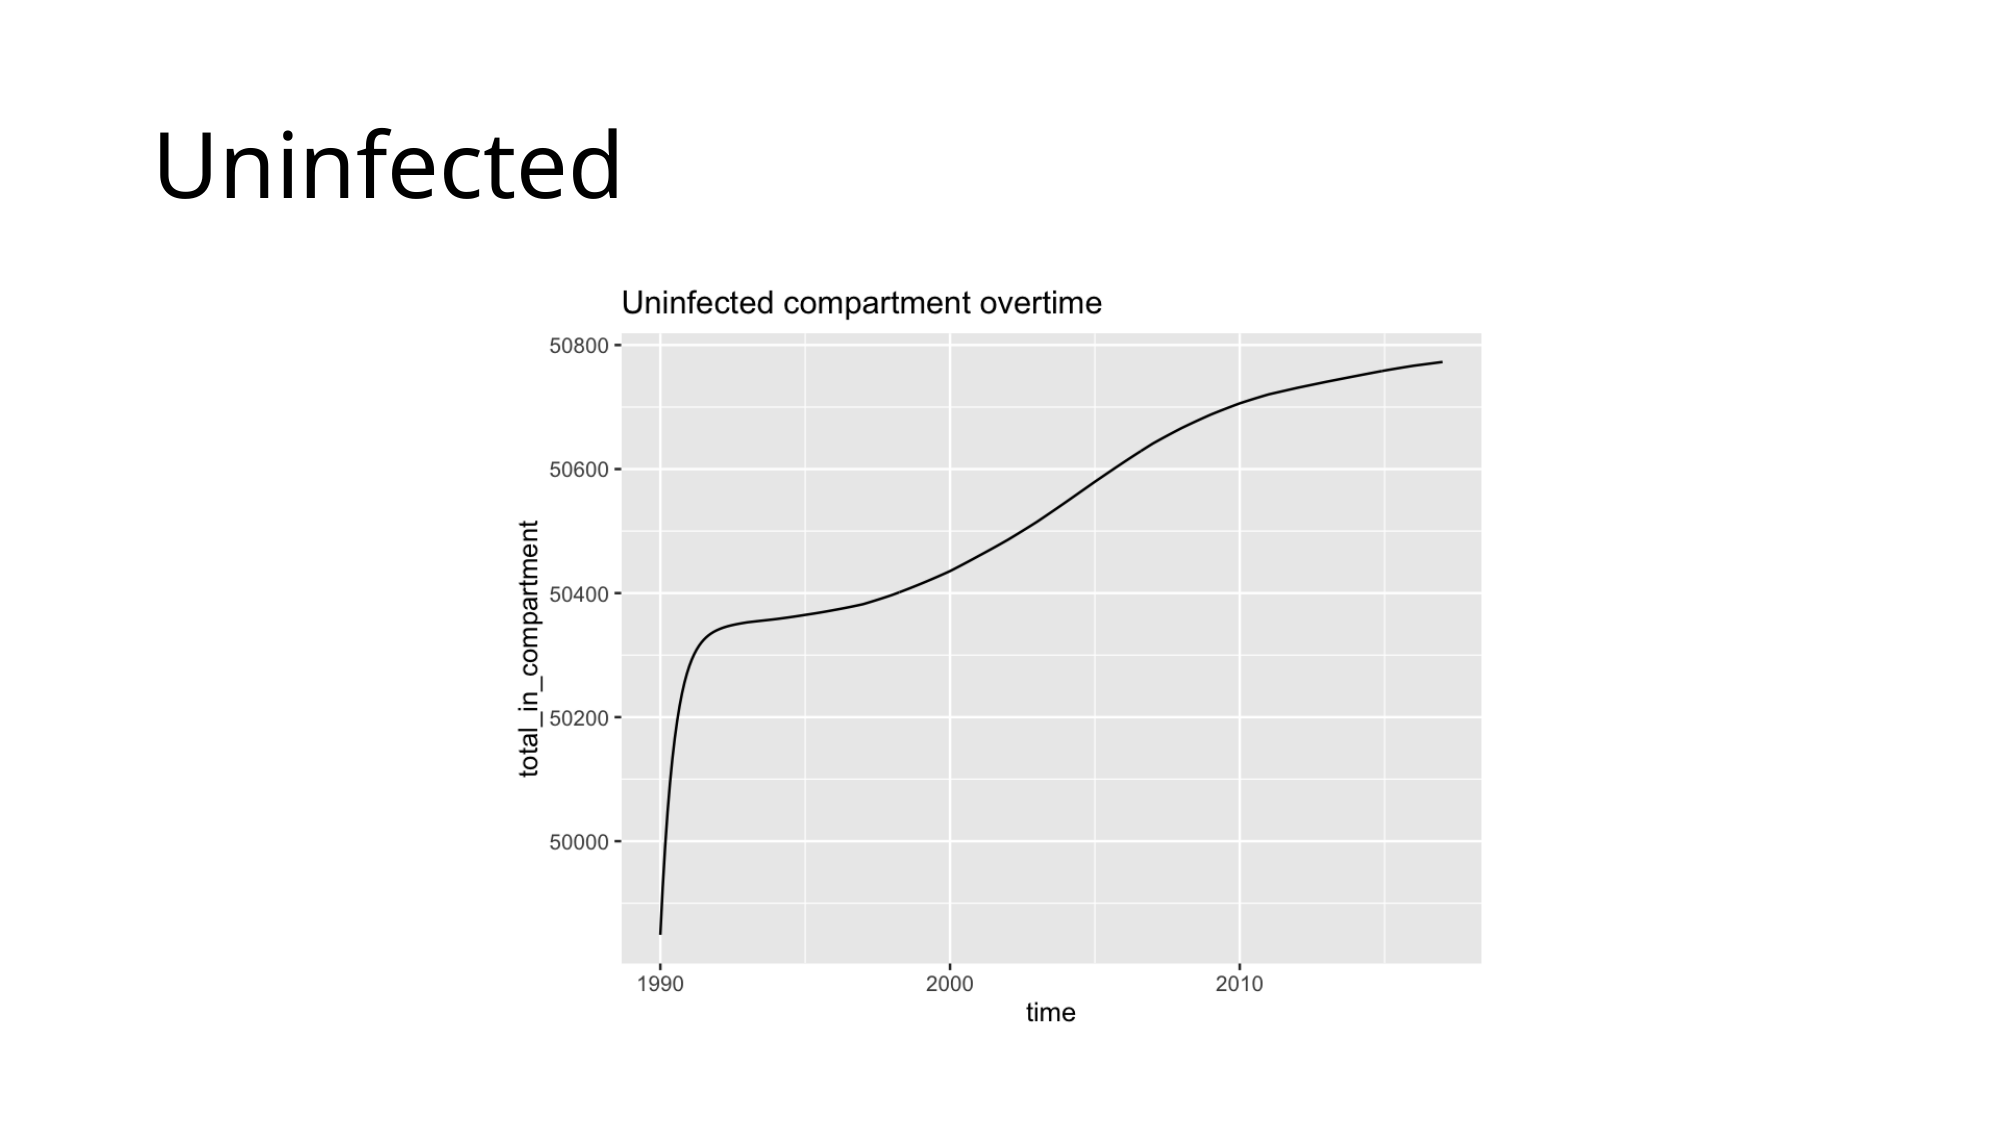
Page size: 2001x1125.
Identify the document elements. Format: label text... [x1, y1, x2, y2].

picture [505, 277, 1495, 1040]
title Uninfected [137, 59, 1863, 278]
